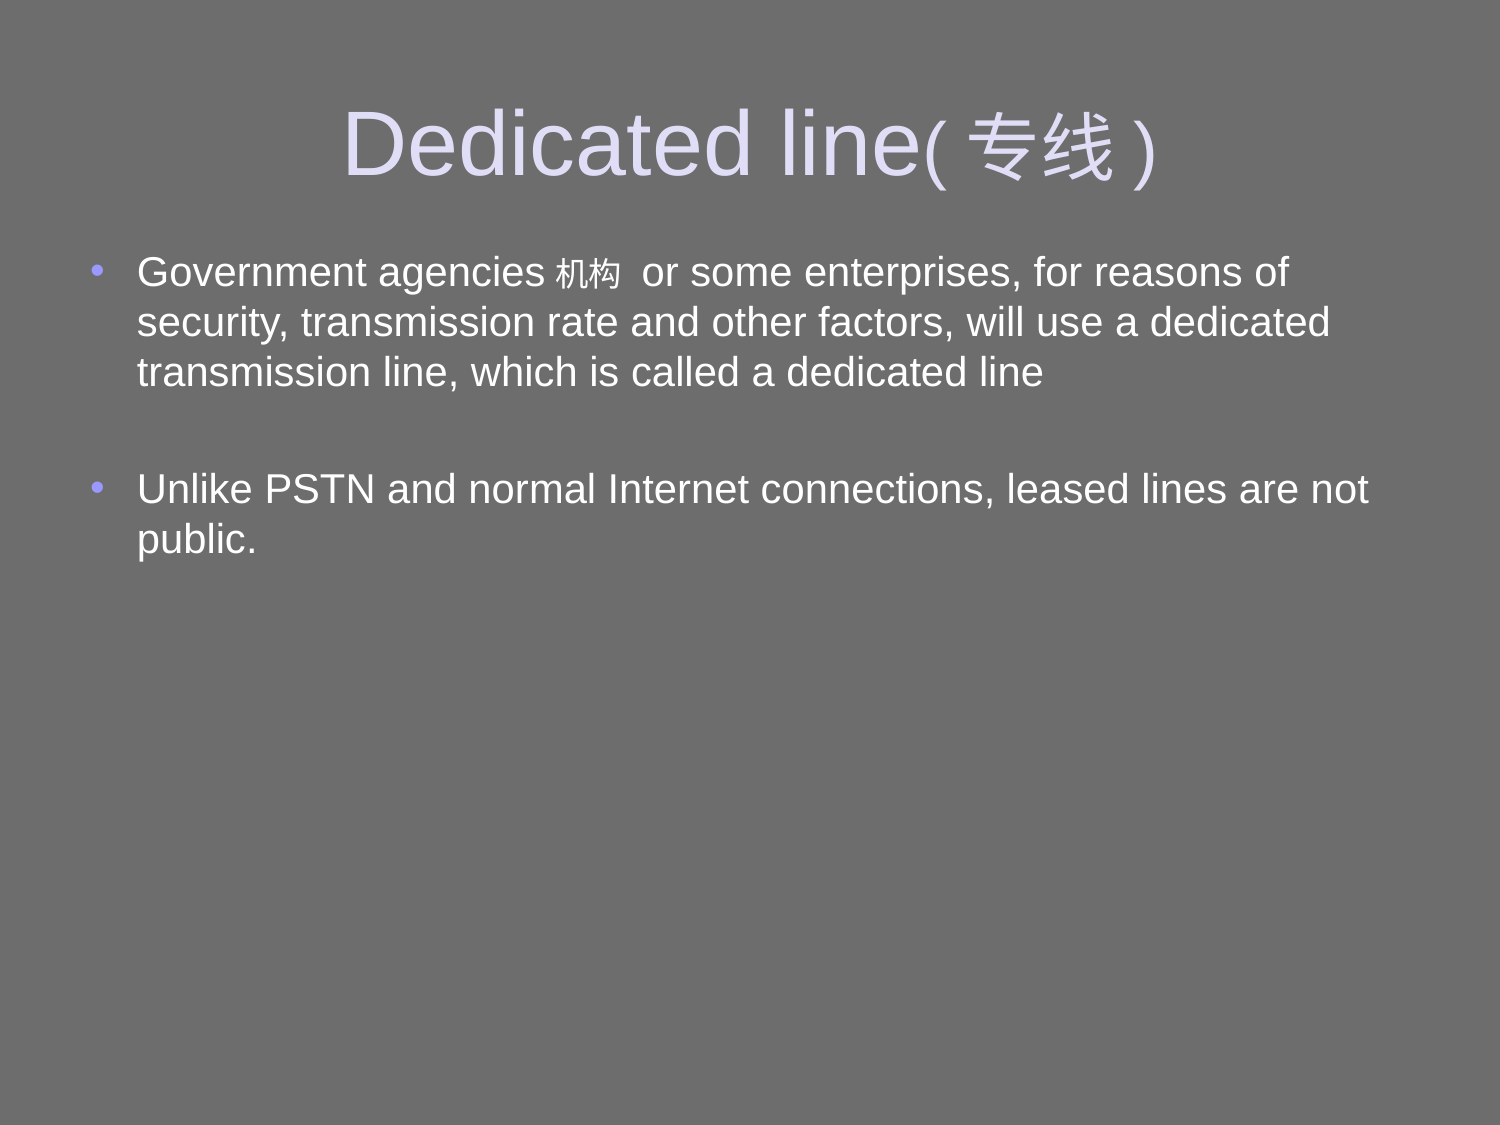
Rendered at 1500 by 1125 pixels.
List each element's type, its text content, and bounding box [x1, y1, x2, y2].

title Dedicated line(专线) [75, 45, 1425, 179]
list Government agencies机构 or some enterprises, for reasons of security, transmission rate and other factors, will use a dedicated transmission line, which is called a dedicated line Unlike PSTN and normal Internet connections, leased lines are not public. [75, 179, 1425, 1007]
